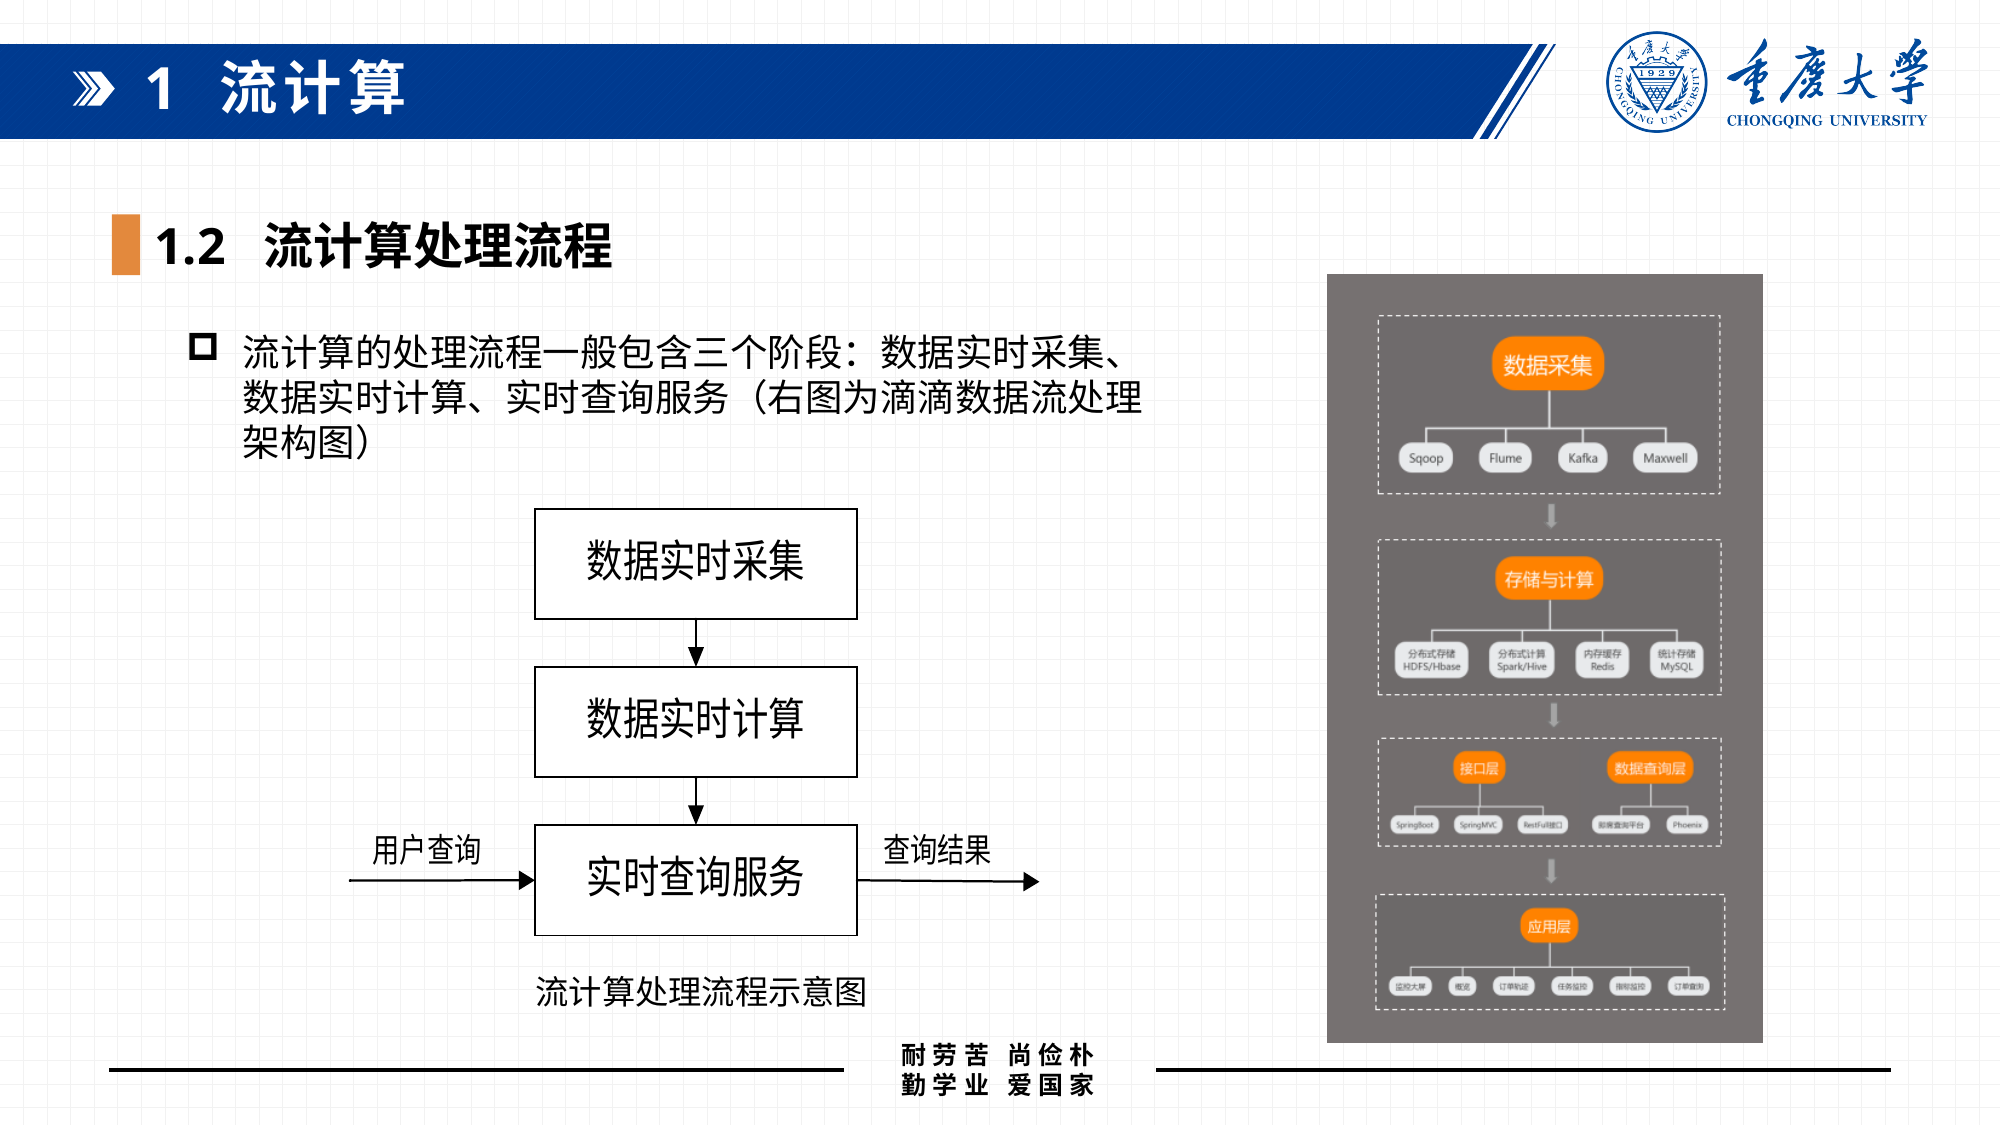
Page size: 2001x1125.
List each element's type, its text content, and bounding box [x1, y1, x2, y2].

text_box 流计算处理流程示意图 [521, 963, 909, 1019]
picture [1606, 31, 1928, 133]
text_box 流计算的处理流程一般包含三个阶段：数据实时采集、数据实时计算、实时查询服务（右图为滴滴数据流处理架构图） [171, 321, 1196, 1102]
list 1.2 流计算处理流程 [139, 213, 1891, 275]
picture [251, 502, 1116, 941]
list 1 流计算 [108, 51, 1356, 136]
picture [1327, 274, 1763, 1043]
